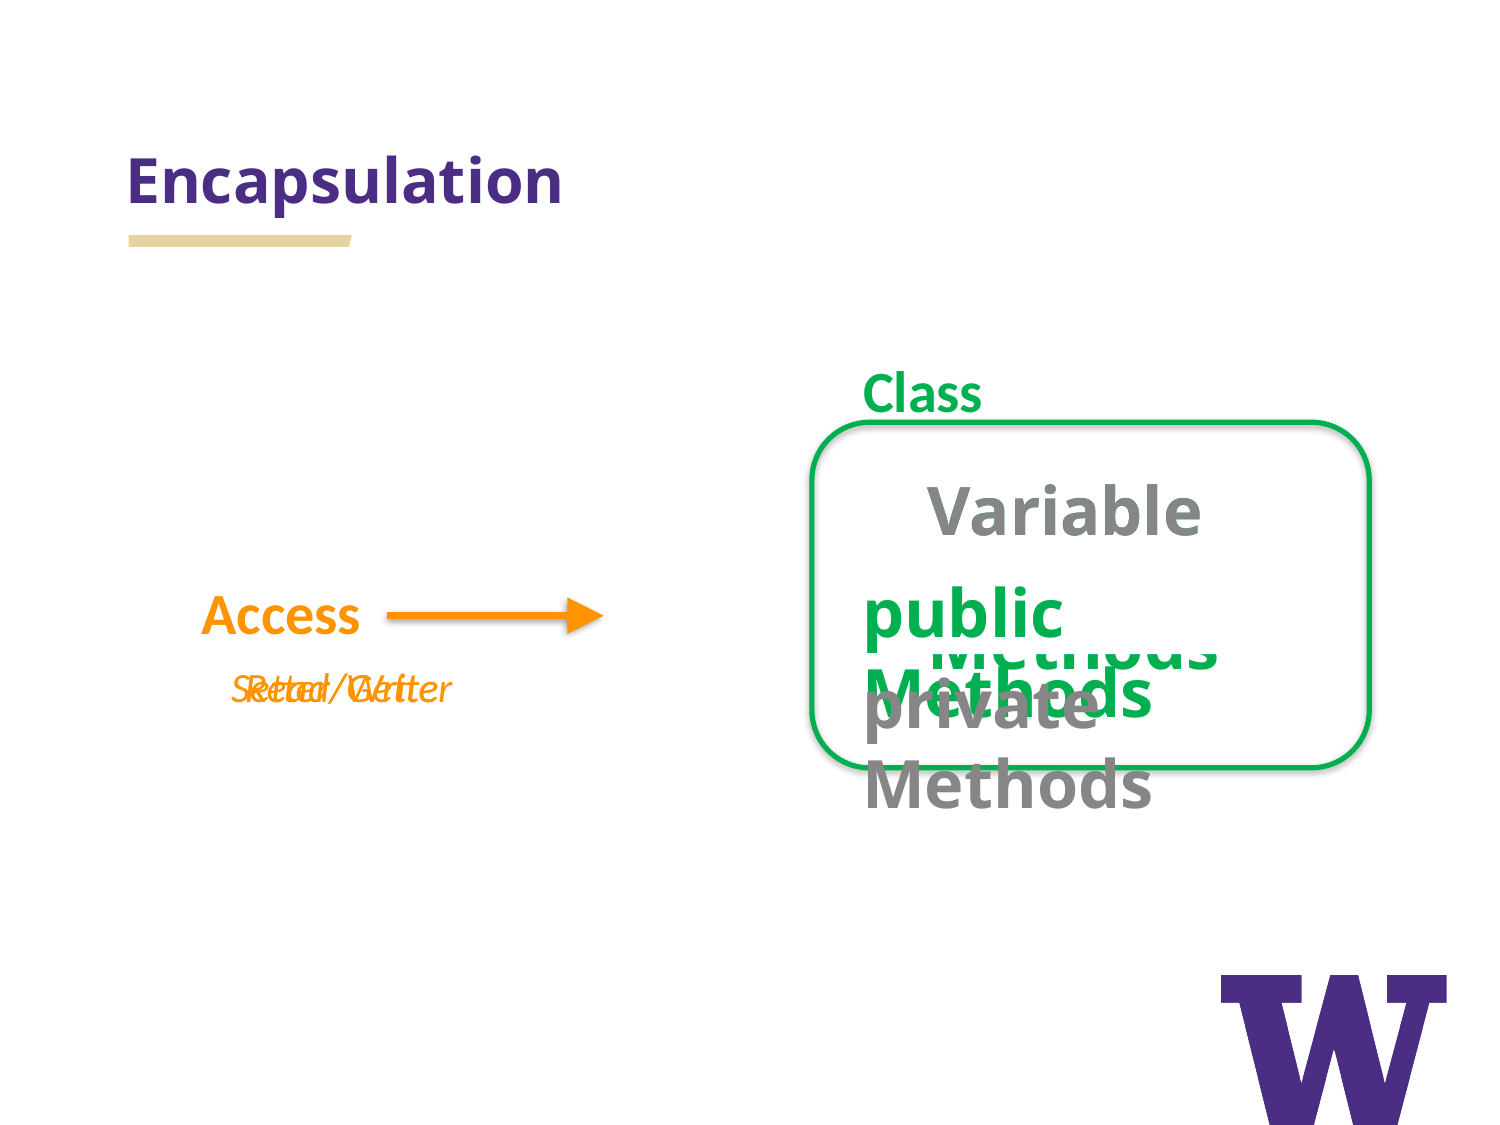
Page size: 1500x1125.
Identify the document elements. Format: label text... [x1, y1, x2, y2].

text_box [811, 421, 1371, 769]
text_box public Methods [847, 563, 1321, 654]
text_box Class [848, 347, 999, 432]
text_box Access [186, 568, 377, 654]
text_box Variables [913, 461, 1220, 535]
text_box private Methods [847, 654, 1383, 728]
picture [128, 235, 352, 247]
picture [1221, 975, 1447, 1125]
text_box Setter/Getter [216, 653, 468, 719]
title Encapsulation [110, 60, 1453, 224]
